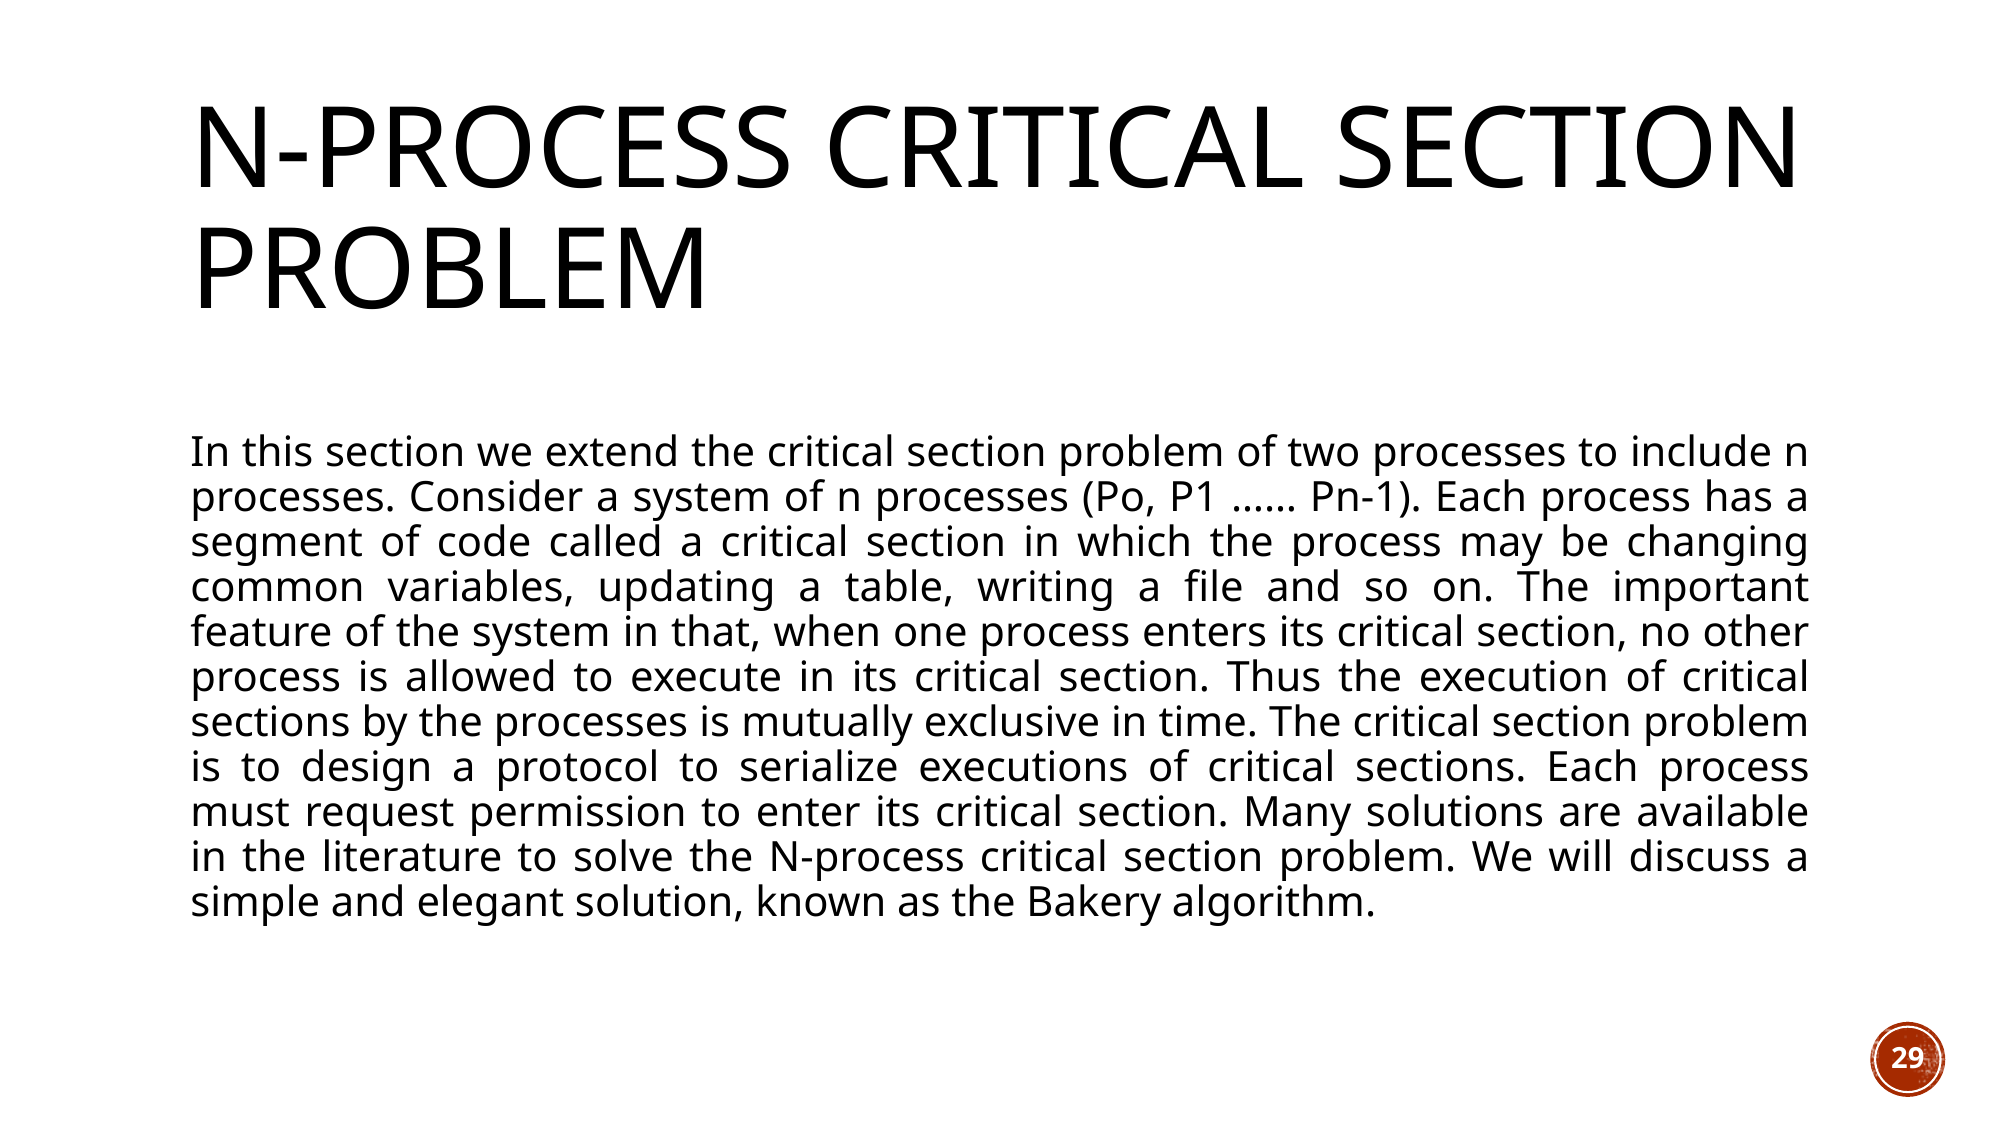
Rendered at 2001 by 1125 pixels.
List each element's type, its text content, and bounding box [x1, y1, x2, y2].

list In this section we extend the critical section problem of two processes to include n processes. Consider a system of n processes (Po, P1 …… Pn-1). Each process has a segment of code called a critical section in which the process may be changing common variables, updating a table, writing a file and so on. The important feature of the system in that, when one process enters its critical section, no other process is allowed to execute in its critical section. Thus the execution of critical sections by the processes is mutually exclusive in time. The critical section problem is to design a protocol to serialize executions of critical sections. Each process must request permission to enter its critical section. Many solutions are available in the literature to solve the N-process critical section problem. We will discuss a simple and elegant solution, known as the Bakery algorithm. [175, 348, 1826, 1013]
title N-Process Critical Section Problem [175, 79, 1826, 344]
slide_number 29 [1855, 1028, 1961, 1089]
